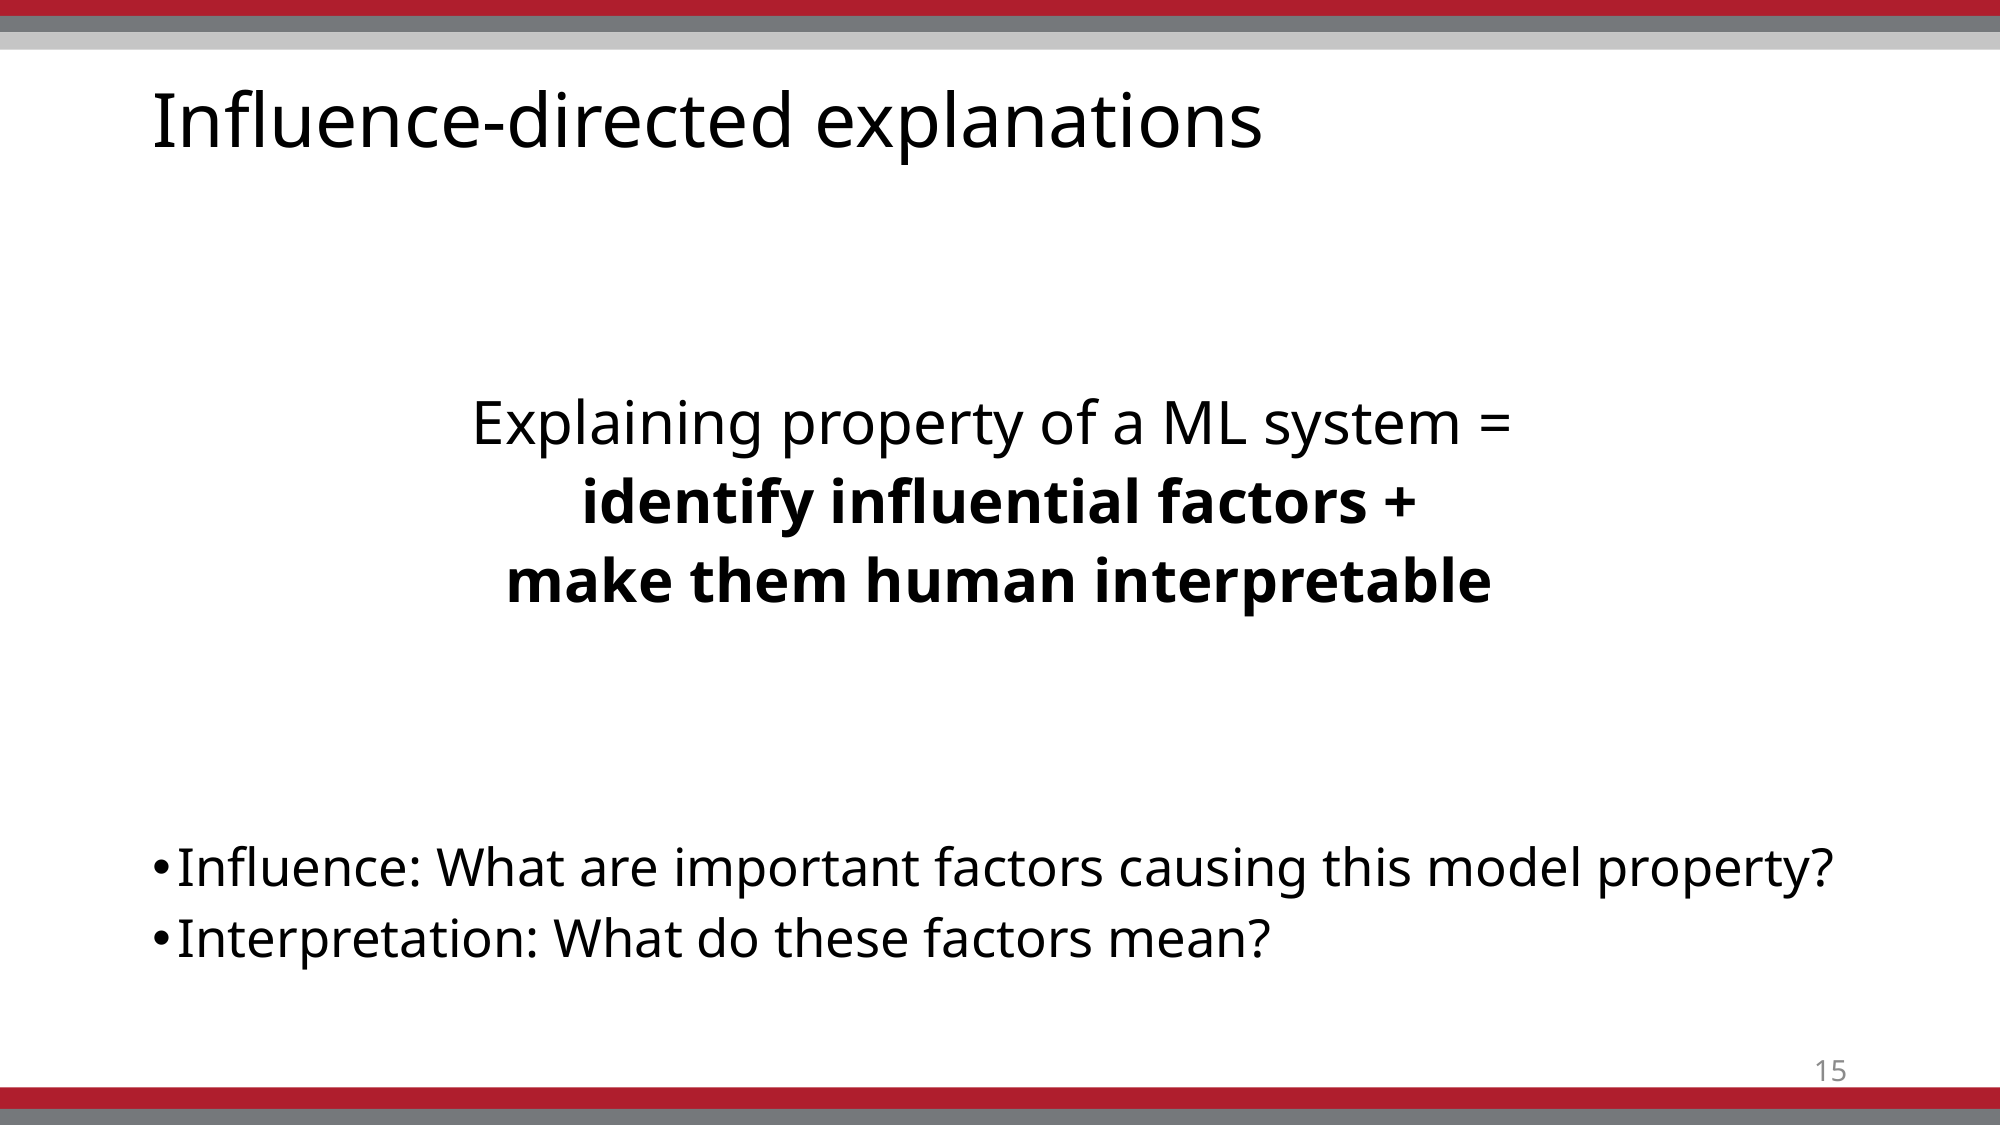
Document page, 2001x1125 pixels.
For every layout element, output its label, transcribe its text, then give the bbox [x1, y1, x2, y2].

list Explaining property of a ML system = identify influential factors + make them human interpretable Influence: What are important factors causing this model property? Interpretation: What do these factors mean? [137, 299, 1863, 1014]
title Influence-directed explanations [137, 14, 1863, 233]
slide_number 15 [1412, 1042, 1863, 1103]
